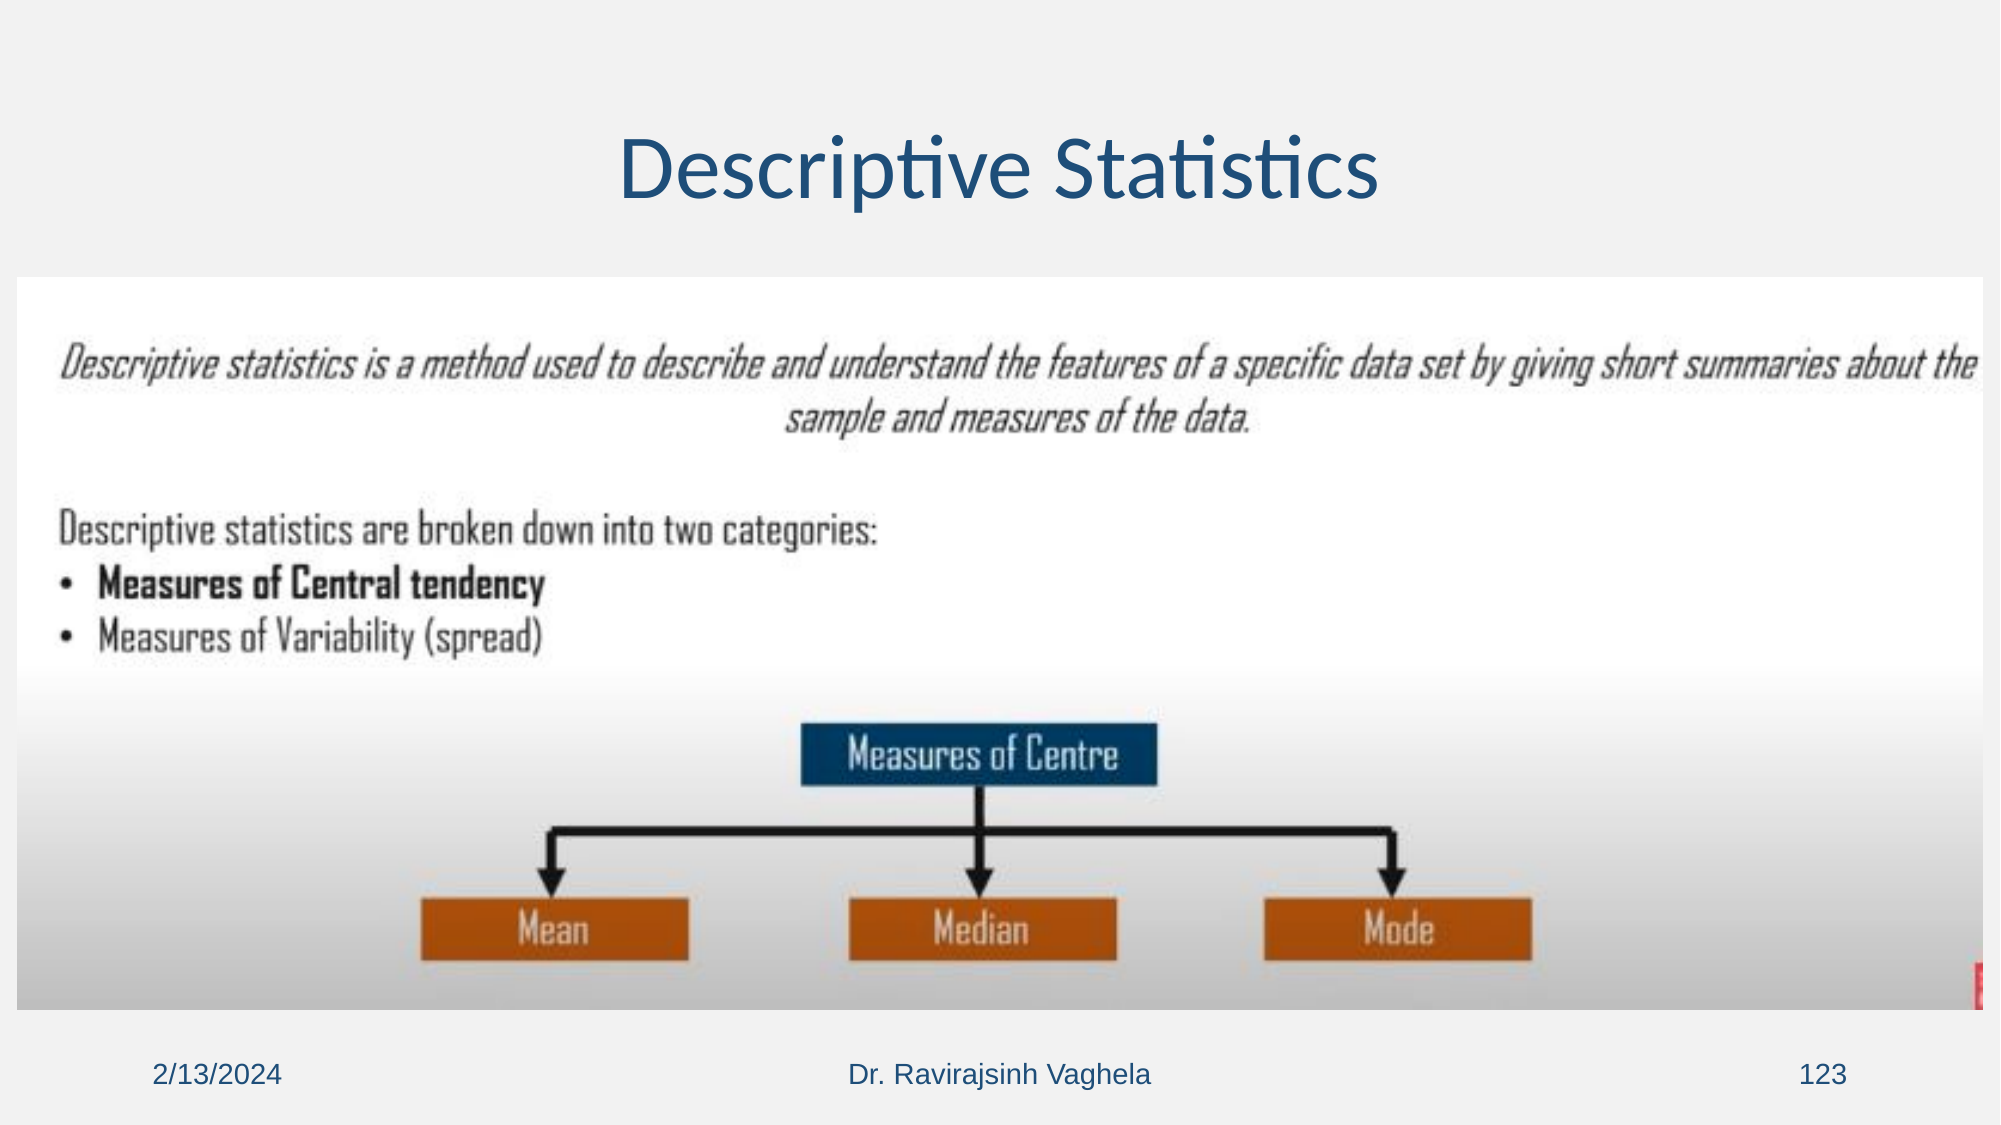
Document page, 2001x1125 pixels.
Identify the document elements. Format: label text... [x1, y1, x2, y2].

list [17, 276, 1983, 1010]
slide_number ‹#› [1412, 1042, 1863, 1103]
title Descriptive Statistics [137, 59, 1863, 276]
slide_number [137, 1042, 588, 1103]
footer Dr. Ravirajsinh Vaghela [662, 1042, 1338, 1103]
